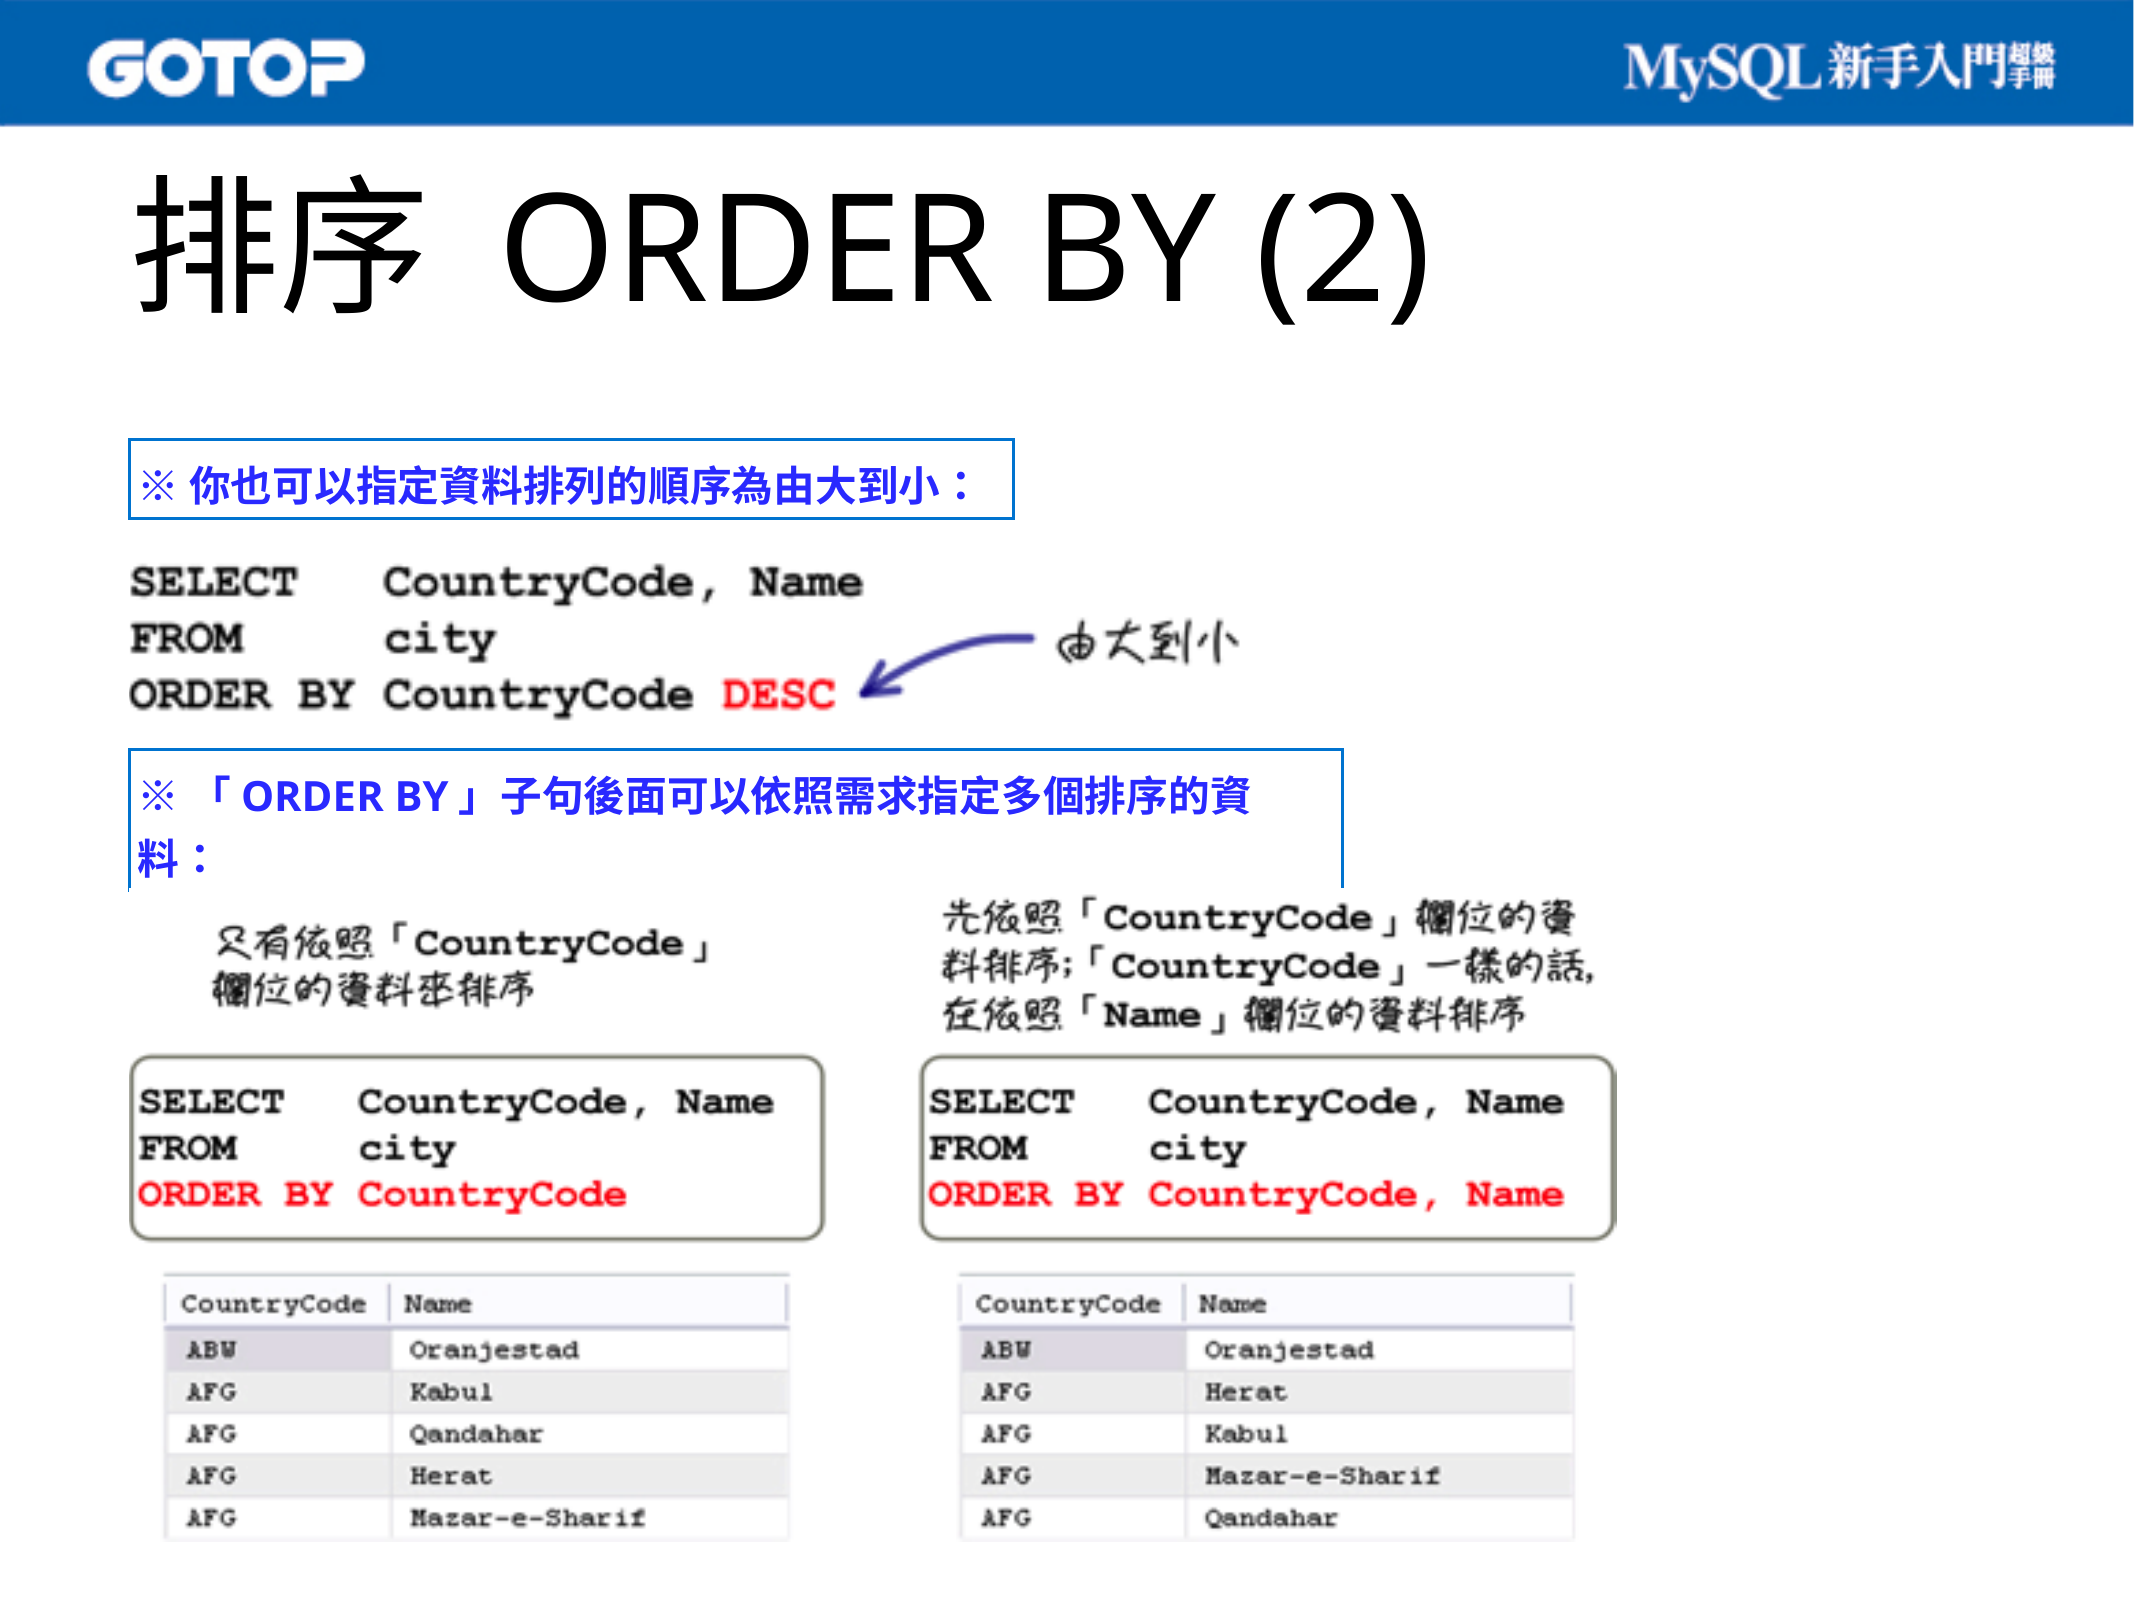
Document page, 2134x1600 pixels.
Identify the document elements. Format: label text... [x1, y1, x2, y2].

text_box ※「ORDER BY」子句後面可以依照需求指定多個排序的資料： [129, 749, 1343, 887]
text_box ※你也可以指定資料排列的順序為由大到小： [129, 439, 1014, 519]
title 排序 ORDER BY (2) [128, 41, 2005, 443]
picture [0, 0, 2134, 1600]
